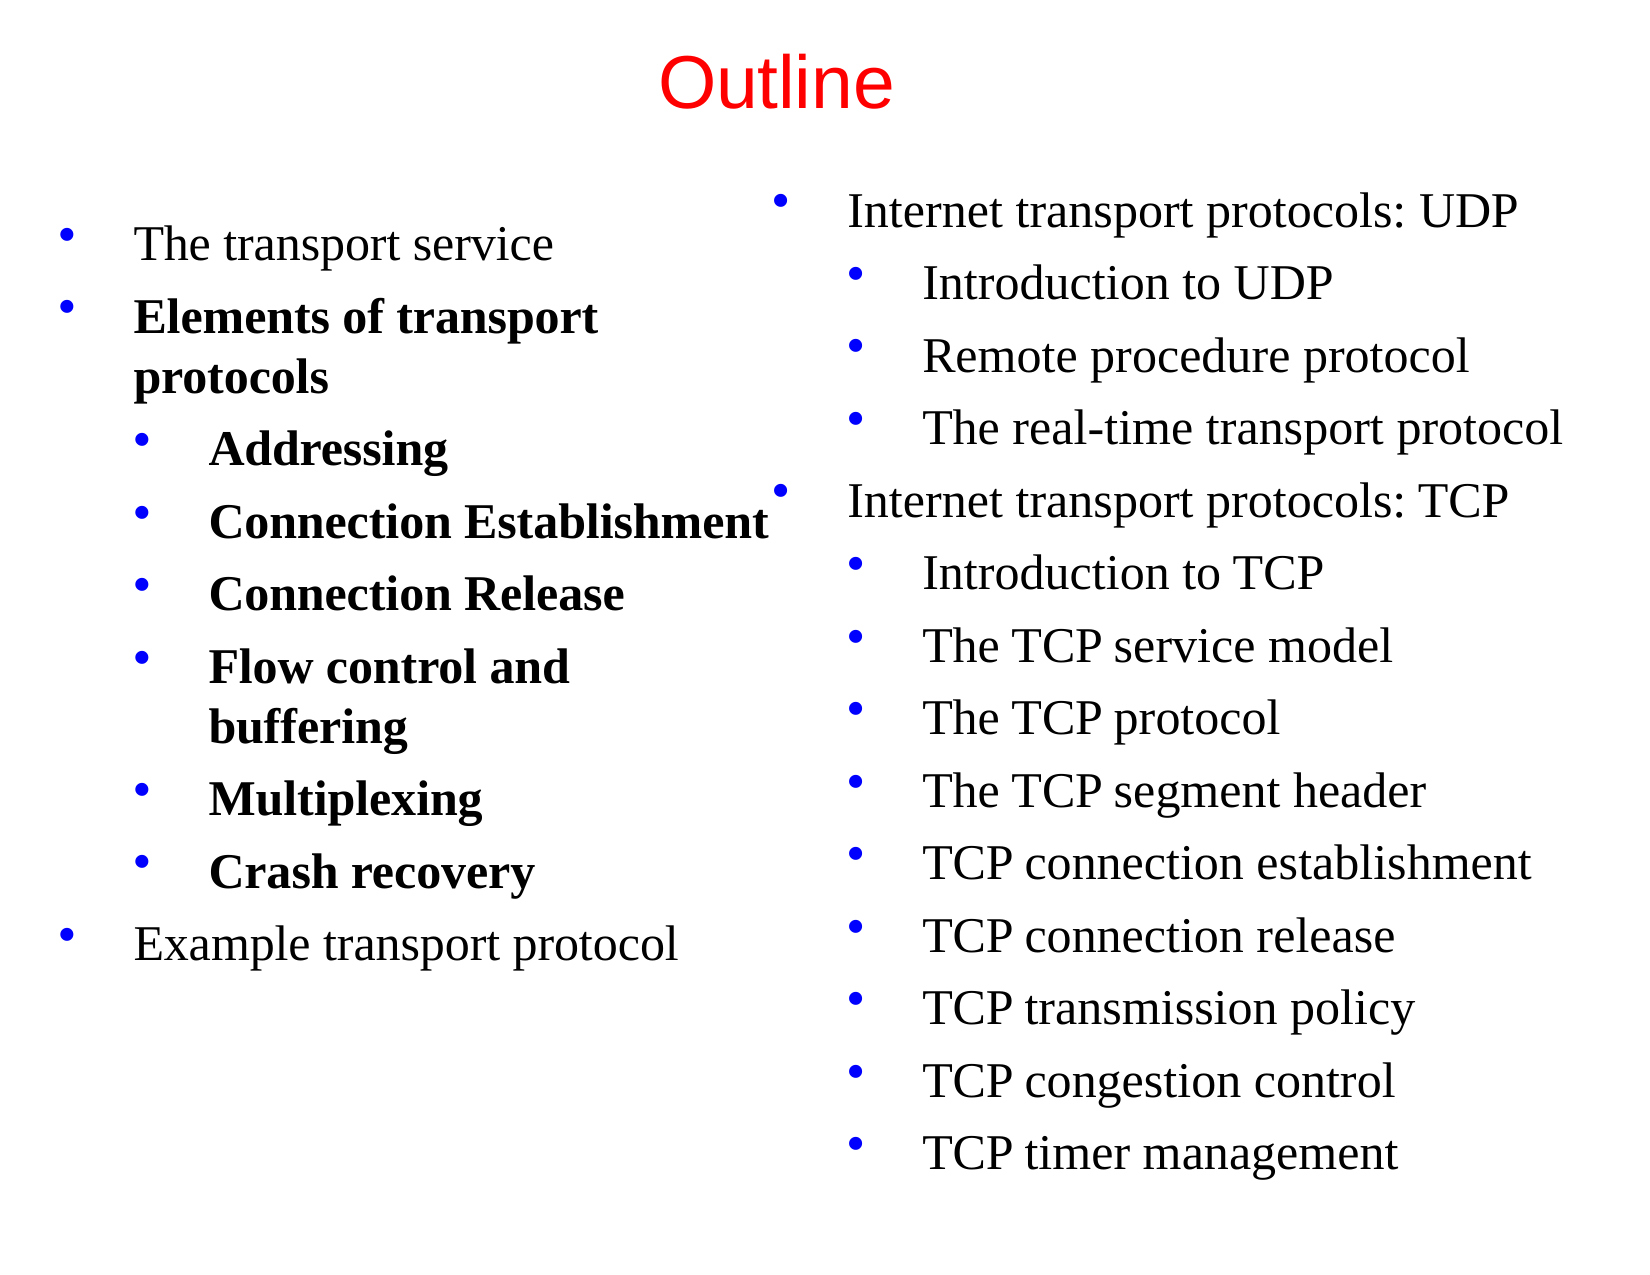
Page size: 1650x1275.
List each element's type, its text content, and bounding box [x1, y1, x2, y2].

title Outline [532, 31, 1021, 195]
text_box Internet transport protocols: UDP Introduction to UDP Remote procedure protocol The real-time transport protocol Internet transport protocols: TCP Introduction to TCP The TCP service model The TCP protocol The TCP segment header TCP connection establishment TCP connection release TCP transmission policy TCP congestion control TCP timer management [770, 162, 1594, 1180]
text_box The transport service Elements of transport protocols Addressing Connection Establishment Connection Release Flow control and buffering Multiplexing Crash recovery Example transport protocol [56, 195, 770, 1044]
